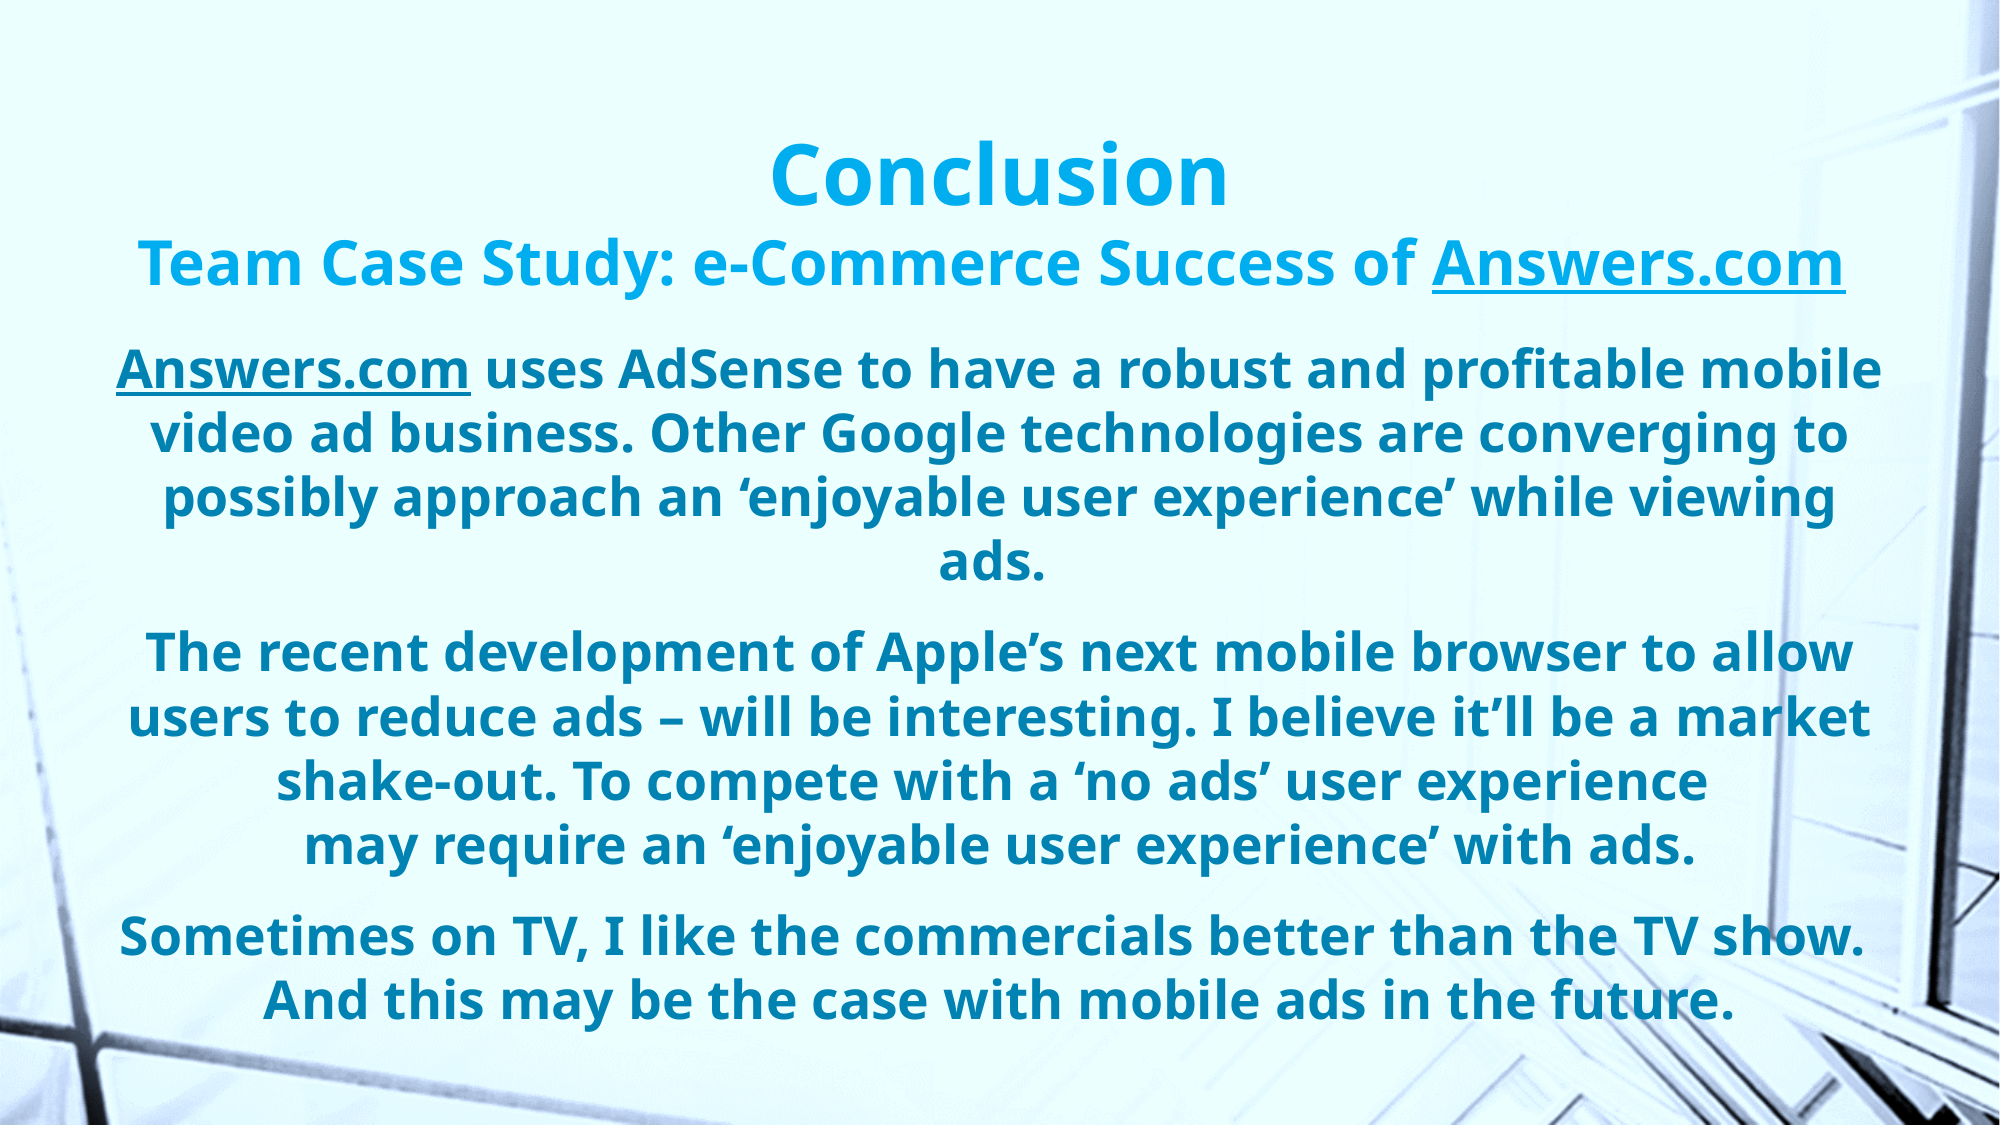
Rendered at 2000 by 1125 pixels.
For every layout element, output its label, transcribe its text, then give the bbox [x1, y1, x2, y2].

title Conclusion Team Case Study: e-Commerce Success of Answers.com Answers.com uses AdSense to have a robust and profitable mobile video ad business. Other Google technologies are converging to possibly approach an ‘enjoyable user experience’ while viewing ads. The recent development of Apple’s next mobile browser to allow users to reduce ads – will be interesting. I believe it’ll be a market shake-out. To compete with a ‘no ads’ user experience may require an ‘enjoyable user experience’ with ads. Sometimes on TV, I like the commercials better than the TV show. And this may be the case with mobile ads in the future. [99, 50, 1900, 1088]
picture [0, 0, 2000, 1125]
